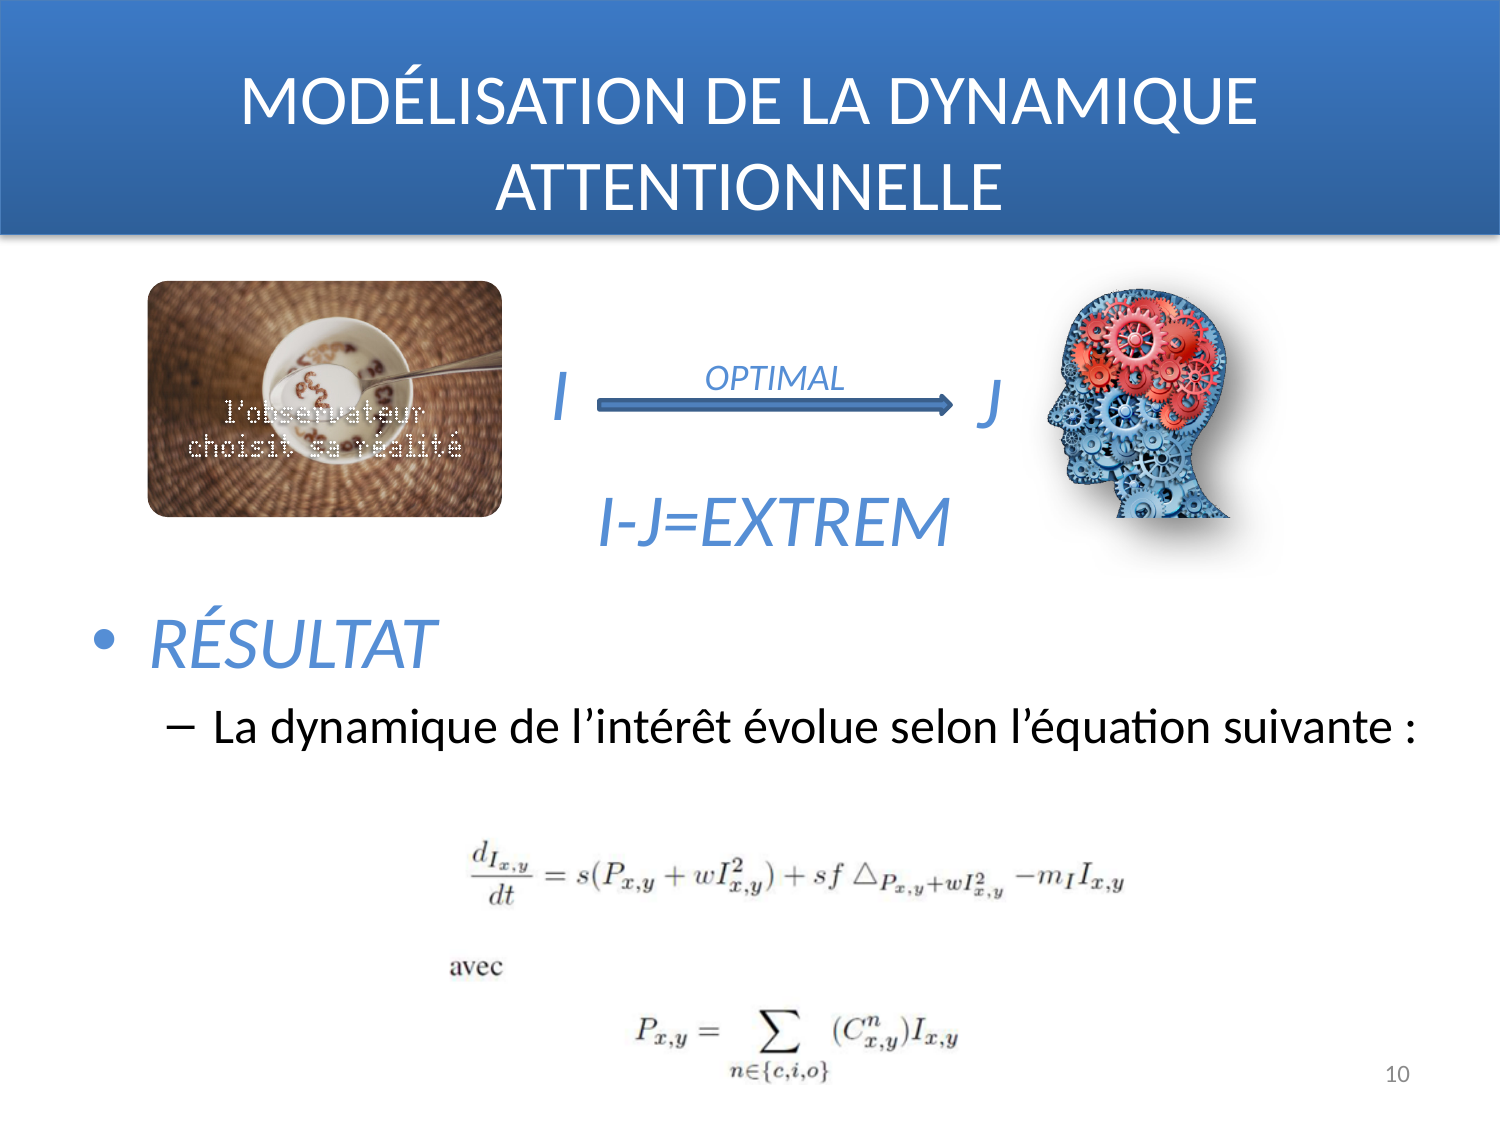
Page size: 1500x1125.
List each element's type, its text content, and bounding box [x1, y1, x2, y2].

picture [147, 280, 503, 518]
title Modélisation de la dynamique attentionnelle [75, 45, 1425, 233]
text_box I-J=extrem [582, 464, 969, 569]
list Résultat La dynamique de l’intérêt évolue selon l’équation suivante : [76, 586, 1500, 1109]
picture [422, 822, 1136, 1085]
picture [1010, 265, 1254, 518]
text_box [534, 338, 1018, 453]
slide_number 10 [1074, 1042, 1425, 1103]
